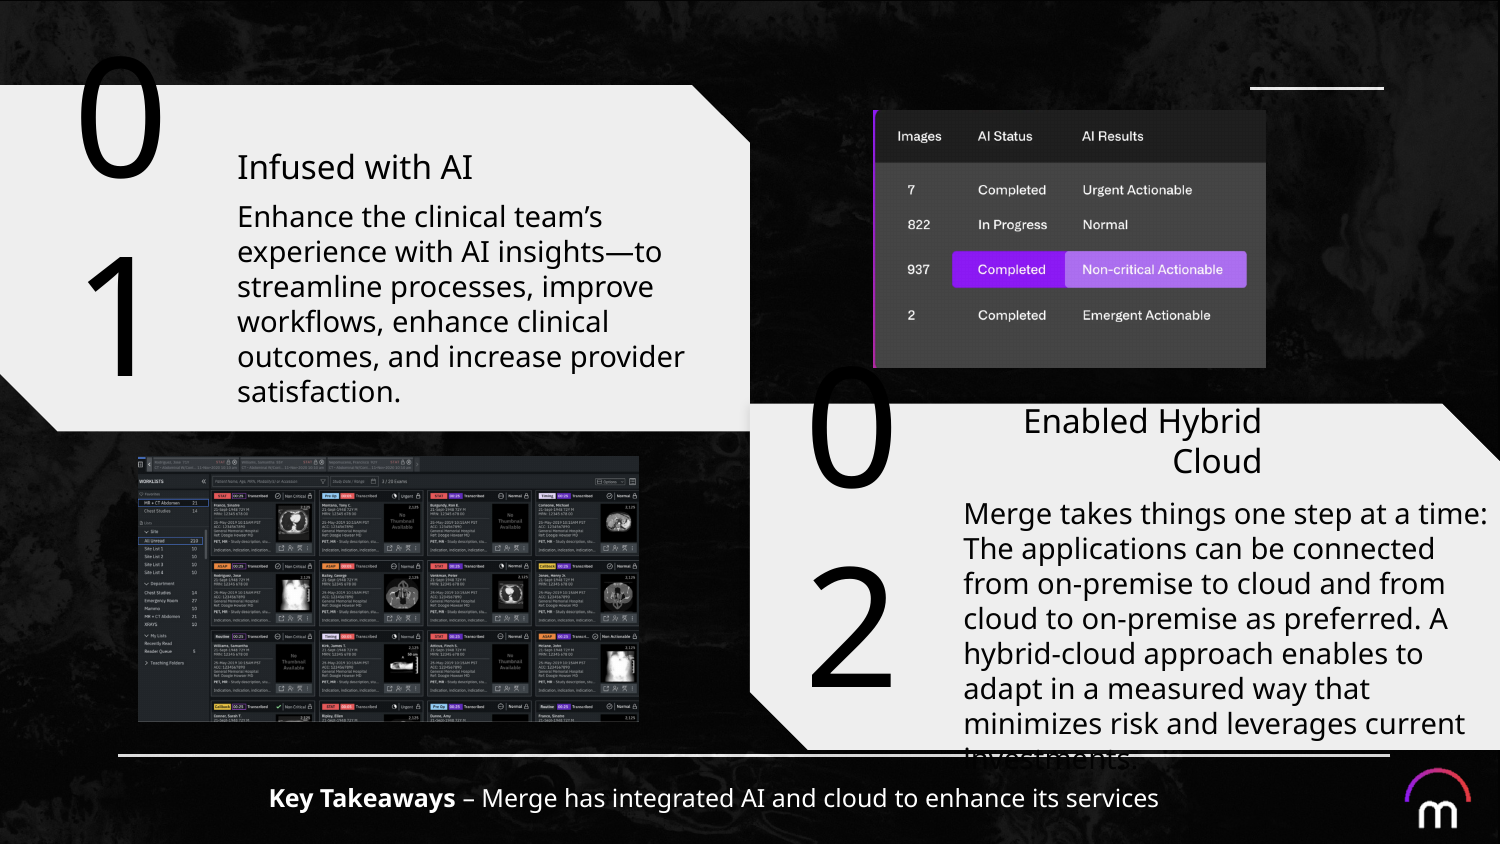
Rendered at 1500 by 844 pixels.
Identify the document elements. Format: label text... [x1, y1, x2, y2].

text_box Enhance the clinical team’s experience with AI insights—to streamline processes, improve workflows, enhance clinical outcomes, and increase provider satisfaction. [222, 183, 738, 339]
text_box 02 [751, 419, 948, 623]
text_box 01 [19, 108, 222, 312]
text_box Merge takes things one step at a time: The applications can be connected from on-premise to cloud and from cloud to on-premise as preferred. A hybrid-cloud approach enables to adapt in a measured way that minimizes risk and leverages current investments. [948, 480, 1500, 636]
picture [1365, 749, 1500, 844]
picture [872, 110, 1267, 368]
text_box [0, 85, 750, 432]
text_box Infused with AI [222, 96, 565, 183]
picture [138, 456, 639, 723]
text_box Enabled Hybrid Cloud [946, 390, 1278, 496]
text_box [749, 403, 1500, 750]
text_box Key Takeaways – Merge has integrated AI and cloud to enhance its services [26, 774, 1360, 820]
